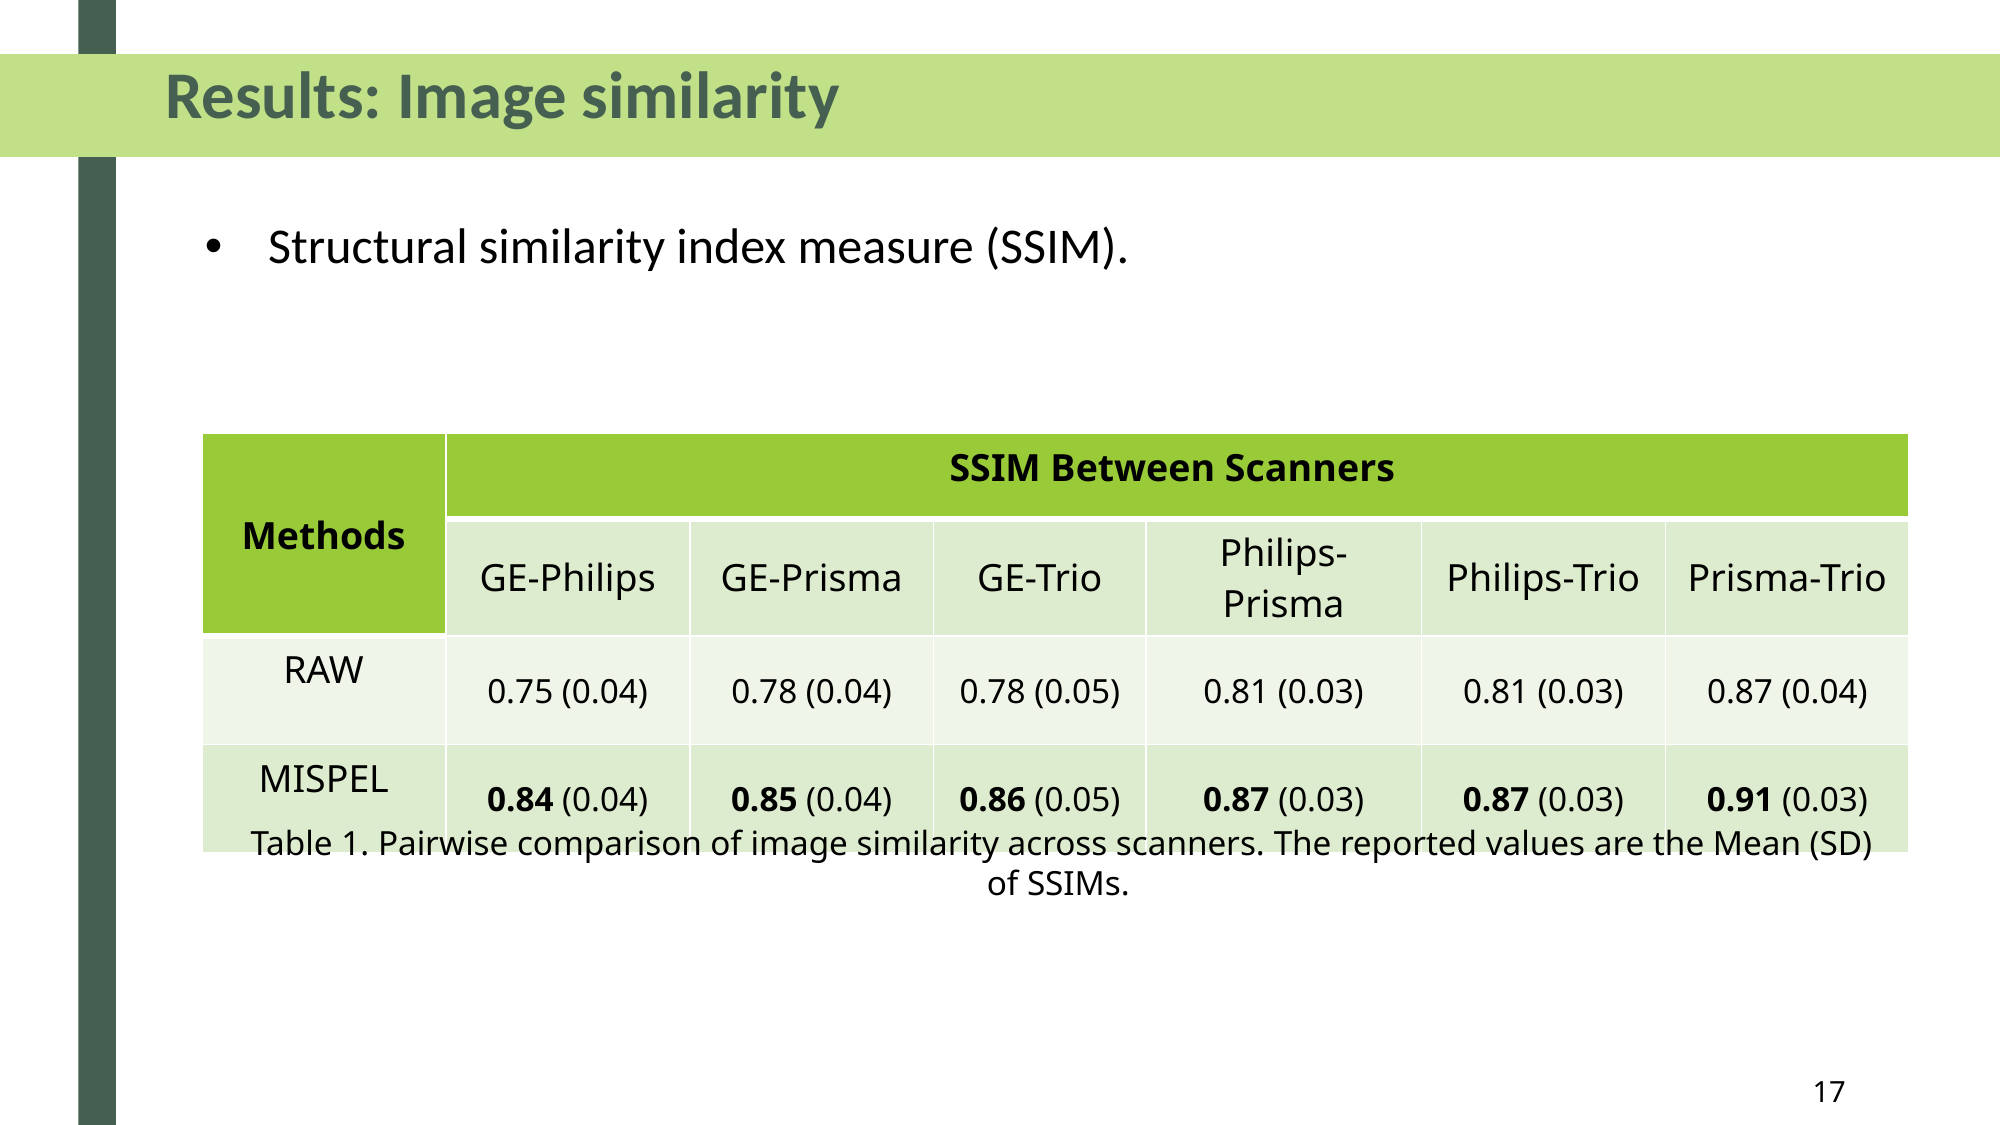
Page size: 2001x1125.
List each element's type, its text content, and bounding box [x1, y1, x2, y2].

table_cell GE-Trio [934, 522, 1145, 635]
table_header Methods [203, 434, 445, 633]
table_cell 0.78 (0.04) [691, 637, 933, 744]
table_cell 0.75 (0.04) [447, 637, 689, 744]
text_box Table 1. Pairwise comparison of image similarity across scanners. The reported values are the Mean (SD) of SSIMs. [219, 814, 1906, 910]
text_box Structural similarity index measure (SSIM). [190, 211, 1325, 315]
table_cell Prisma-Trio [1666, 522, 1908, 635]
table_cell 0.85 (0.04) [691, 745, 933, 814]
table_cell 0.87 (0.04) [1666, 637, 1908, 744]
title Results: Image similarity [0, 54, 2000, 157]
table_cell Philips-Prisma [1147, 522, 1421, 635]
table_cell GE-Prisma [691, 522, 933, 635]
table_cell 0.84 (0.04) [447, 745, 689, 814]
table_cell MISPEL [203, 745, 445, 852]
table_cell Philips-Trio [1422, 522, 1665, 635]
table_header SSIM Between Scanners [447, 434, 1908, 516]
table_cell 0.78 (0.05) [934, 637, 1145, 744]
table_cell 0.91 (0.03) [1666, 745, 1908, 852]
table_cell 0.87 (0.03) [1422, 745, 1665, 814]
table_cell 0.81 (0.03) [1147, 637, 1421, 744]
table_cell 0.87 (0.03) [1147, 745, 1421, 814]
table_cell GE-Philips [447, 522, 689, 635]
table_cell 0.86 (0.05) [934, 745, 1145, 814]
table_cell 0.81 (0.03) [1422, 637, 1665, 744]
table_cell RAW [203, 639, 445, 744]
